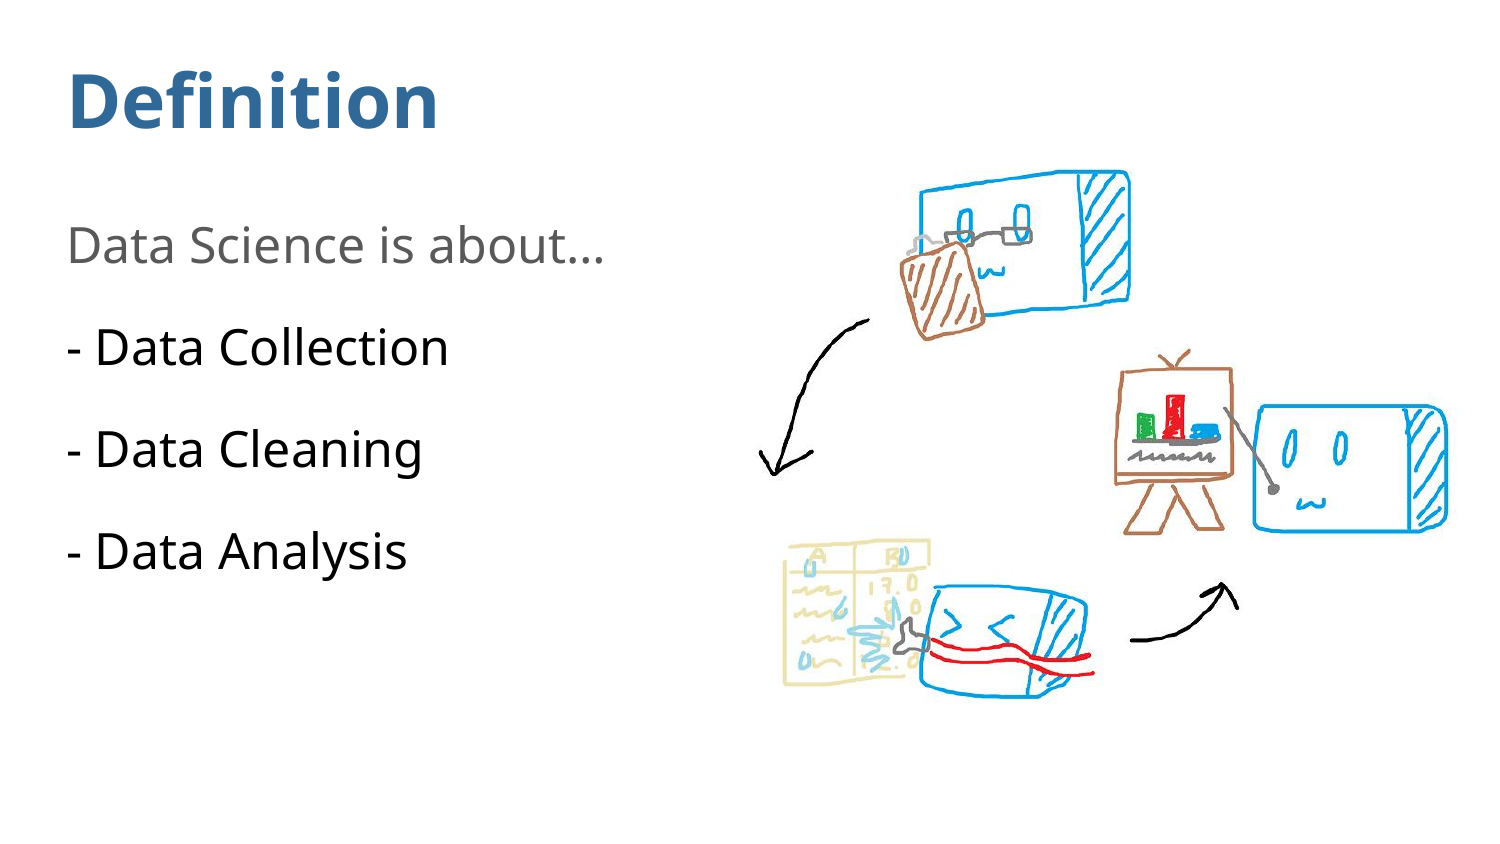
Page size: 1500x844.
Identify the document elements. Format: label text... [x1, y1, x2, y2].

picture [732, 154, 1476, 726]
title Definition [51, 38, 1449, 167]
list Data Science is about… - Data Collection - Data Cleaning - Data Analysis [51, 189, 708, 750]
